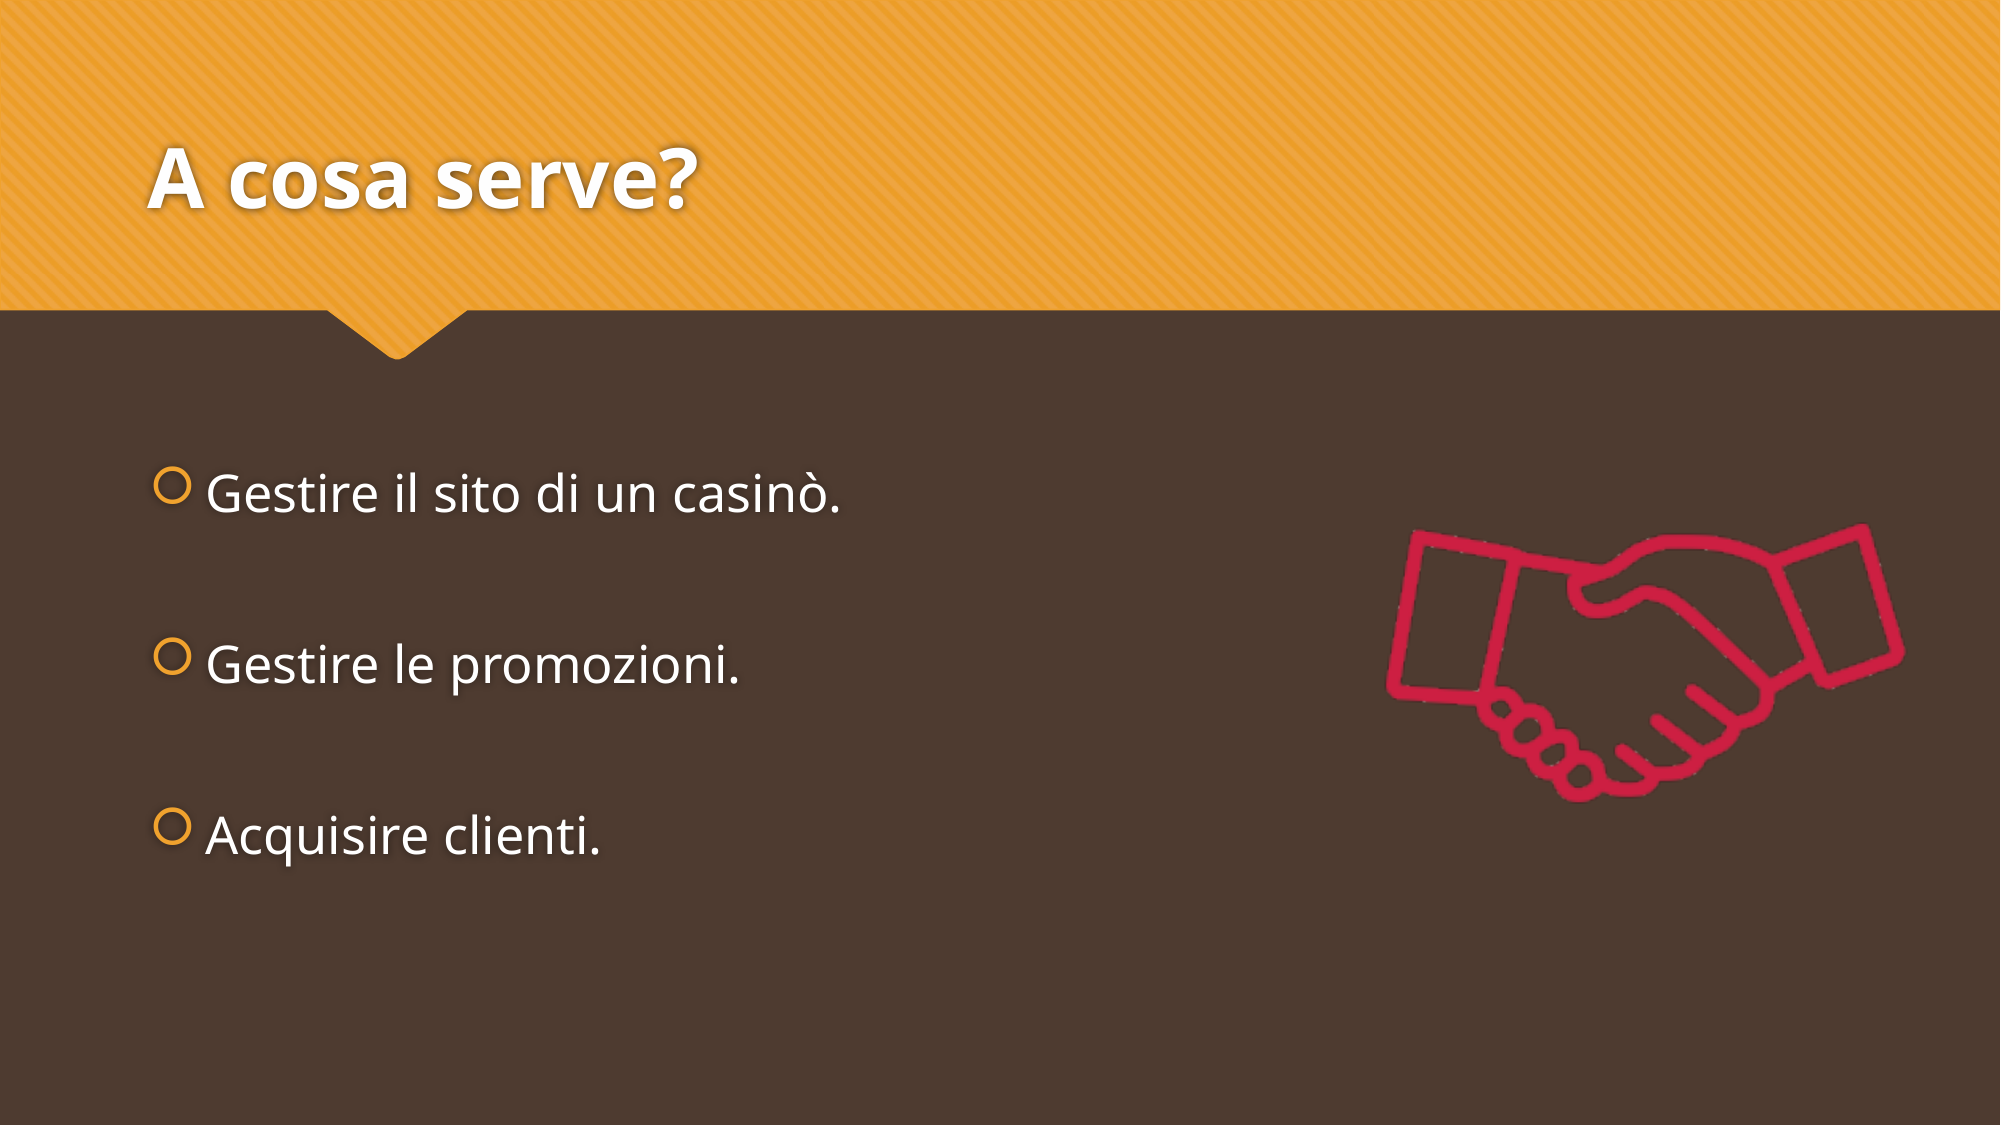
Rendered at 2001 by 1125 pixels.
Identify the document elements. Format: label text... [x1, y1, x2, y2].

list Gestire il sito di un casinò. Gestire le promozioni. Acquisire clienti. [134, 364, 1866, 962]
title A cosa serve? [132, 73, 1868, 233]
picture [1380, 396, 1914, 929]
